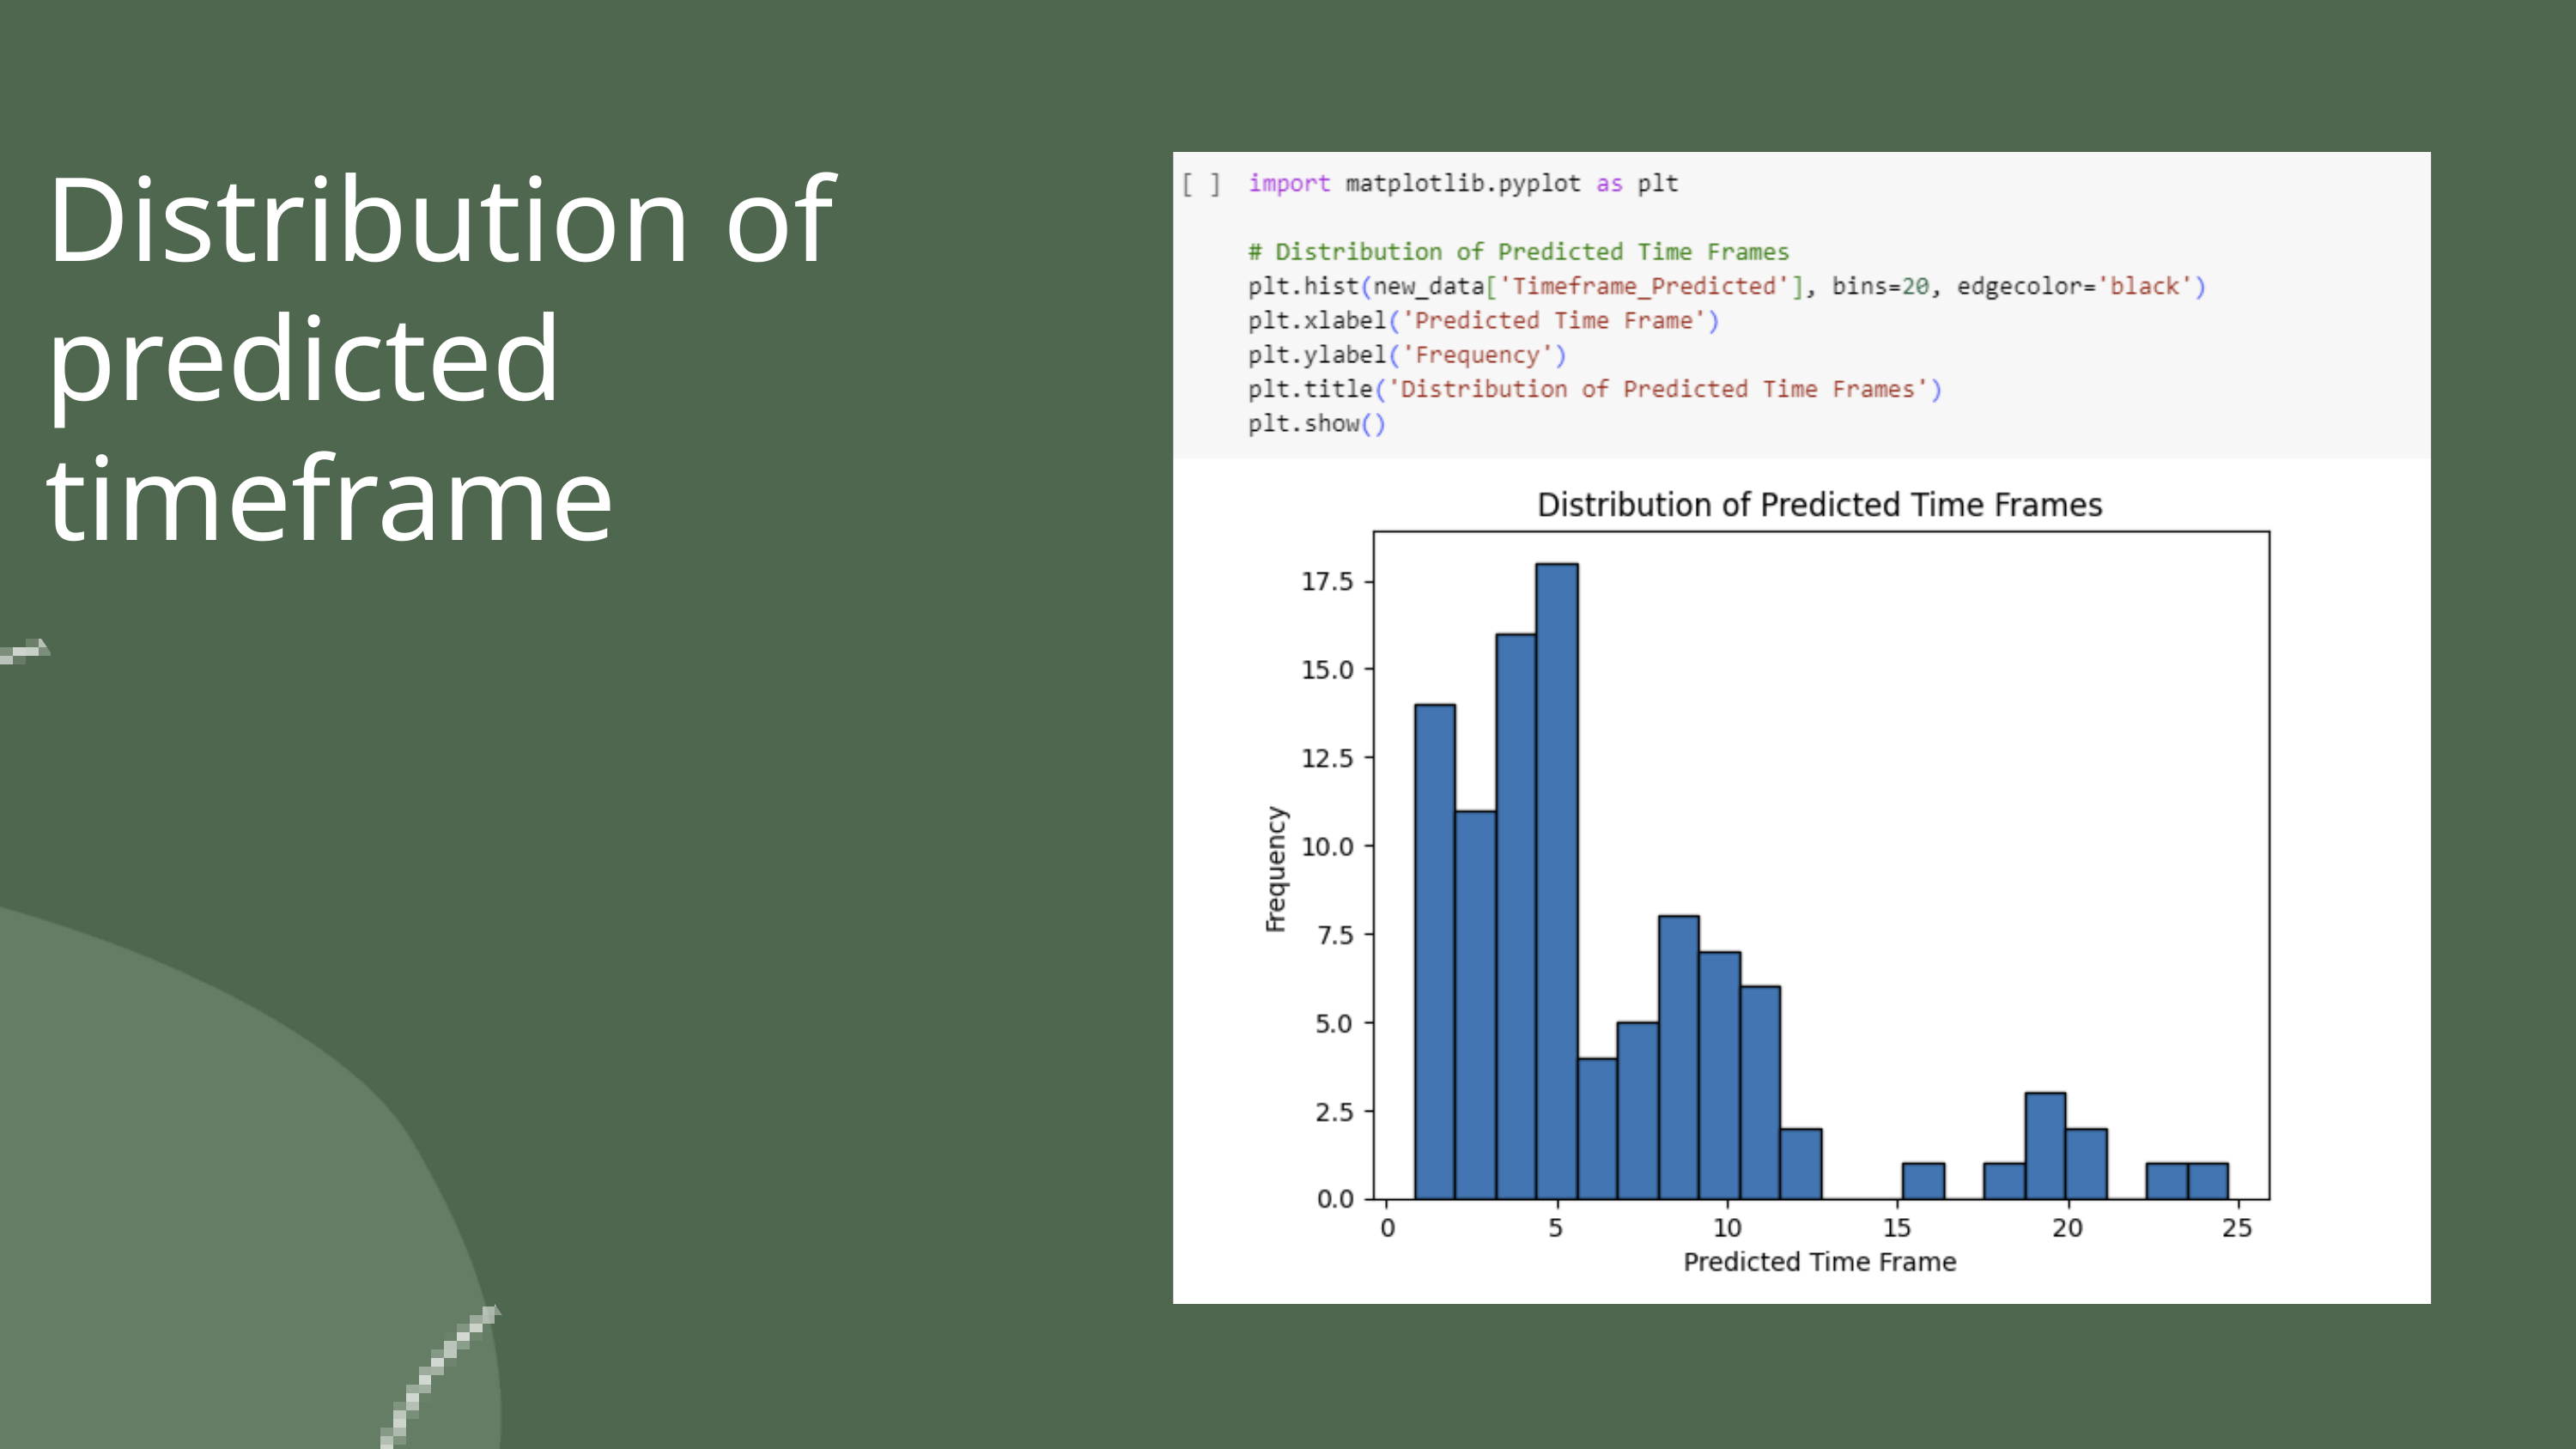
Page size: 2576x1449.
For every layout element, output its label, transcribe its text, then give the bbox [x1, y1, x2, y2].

text_box [0, 604, 594, 1449]
text_box [1173, 152, 2432, 1304]
text_box [164, 817, 526, 1348]
text_box Distribution of predicted timeframe [45, 144, 1070, 564]
